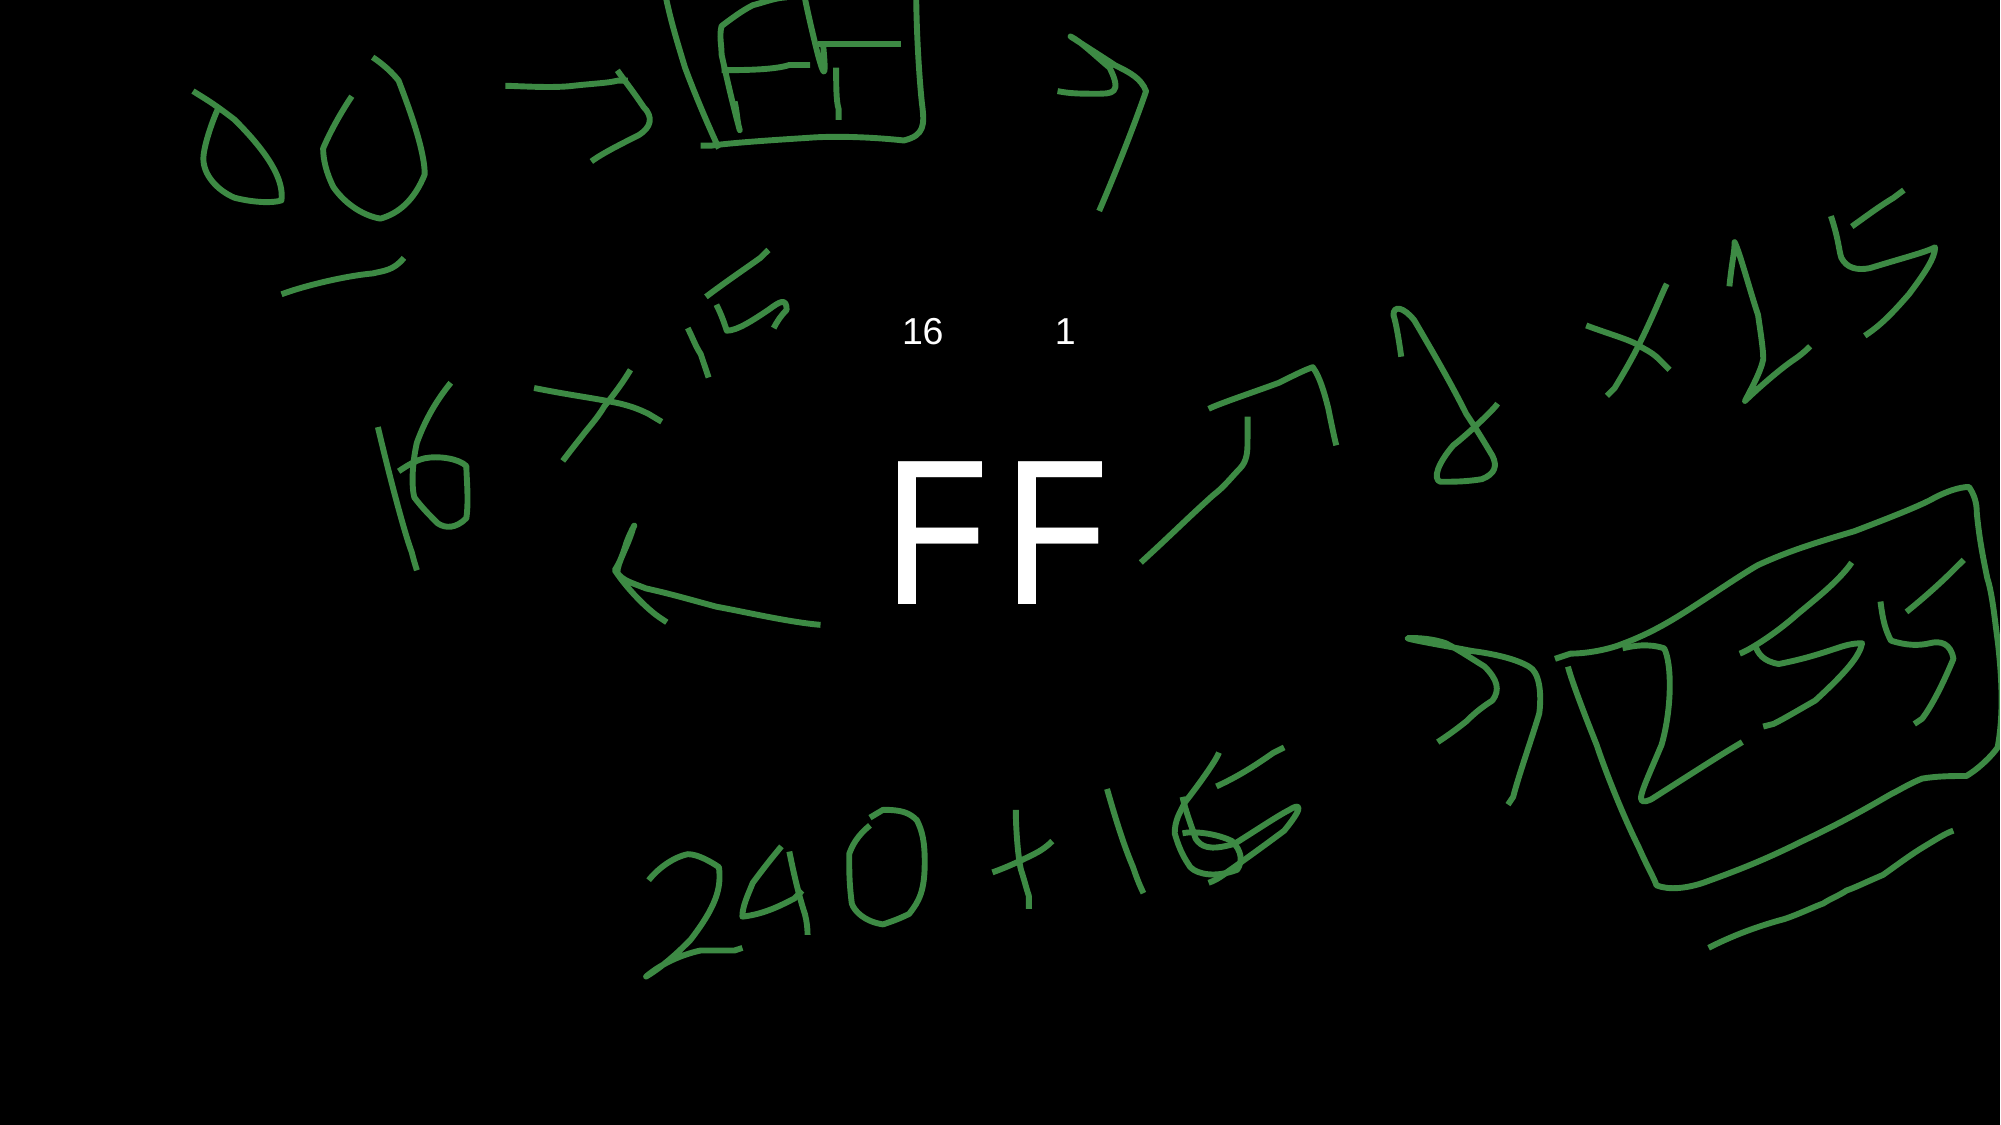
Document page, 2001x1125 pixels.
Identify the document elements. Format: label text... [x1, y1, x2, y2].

text_box [1622, 643, 1744, 804]
text_box [1196, 830, 1235, 843]
text_box [721, 62, 811, 73]
text_box [704, 248, 770, 299]
text_box [590, 69, 652, 164]
text_box [1180, 796, 1301, 885]
text_box [1215, 745, 1286, 789]
text_box [610, 399, 663, 424]
text_box [714, 299, 789, 333]
text_box [191, 89, 284, 205]
text_box [612, 523, 821, 627]
text_box [803, 0, 827, 74]
text_box [1405, 635, 1543, 806]
text_box [397, 381, 470, 529]
text_box [1754, 641, 1865, 729]
text_box [1605, 282, 1669, 398]
text_box [847, 807, 927, 927]
text_box [1057, 34, 1149, 212]
text_box [740, 845, 797, 919]
text_box 16 [843, 291, 985, 390]
text_box [375, 426, 419, 571]
text_box [505, 78, 623, 90]
text_box [1391, 306, 1500, 484]
text_box [991, 839, 1054, 875]
text_box [1905, 558, 1966, 614]
text_box [1234, 845, 1243, 861]
text_box [644, 852, 744, 979]
text_box [321, 55, 427, 221]
text_box [280, 256, 406, 297]
text_box [1172, 804, 1223, 877]
text_box [1828, 215, 1938, 338]
text_box [718, 0, 782, 68]
text_box [1585, 323, 1637, 346]
text_box 1 [985, 291, 1145, 390]
text_box [533, 385, 607, 403]
text_box [1640, 345, 1672, 372]
text_box [1139, 416, 1250, 565]
text_box [1105, 788, 1146, 895]
text_box [664, 0, 926, 150]
text_box [1739, 561, 1854, 656]
text_box [1013, 809, 1021, 859]
text_box [1878, 601, 1956, 726]
text_box [1207, 365, 1339, 446]
text_box [817, 42, 901, 46]
text_box [1850, 188, 1906, 229]
text_box [1554, 484, 2000, 891]
text_box FF [0, 389, 2000, 736]
text_box [1727, 240, 1812, 403]
text_box [723, 73, 742, 133]
text_box [685, 327, 711, 379]
text_box [1707, 828, 1955, 950]
text_box [834, 67, 841, 120]
text_box [1229, 865, 1242, 875]
text_box [787, 851, 810, 935]
text_box [1185, 751, 1221, 804]
text_box [1017, 863, 1031, 909]
text_box [561, 368, 633, 463]
